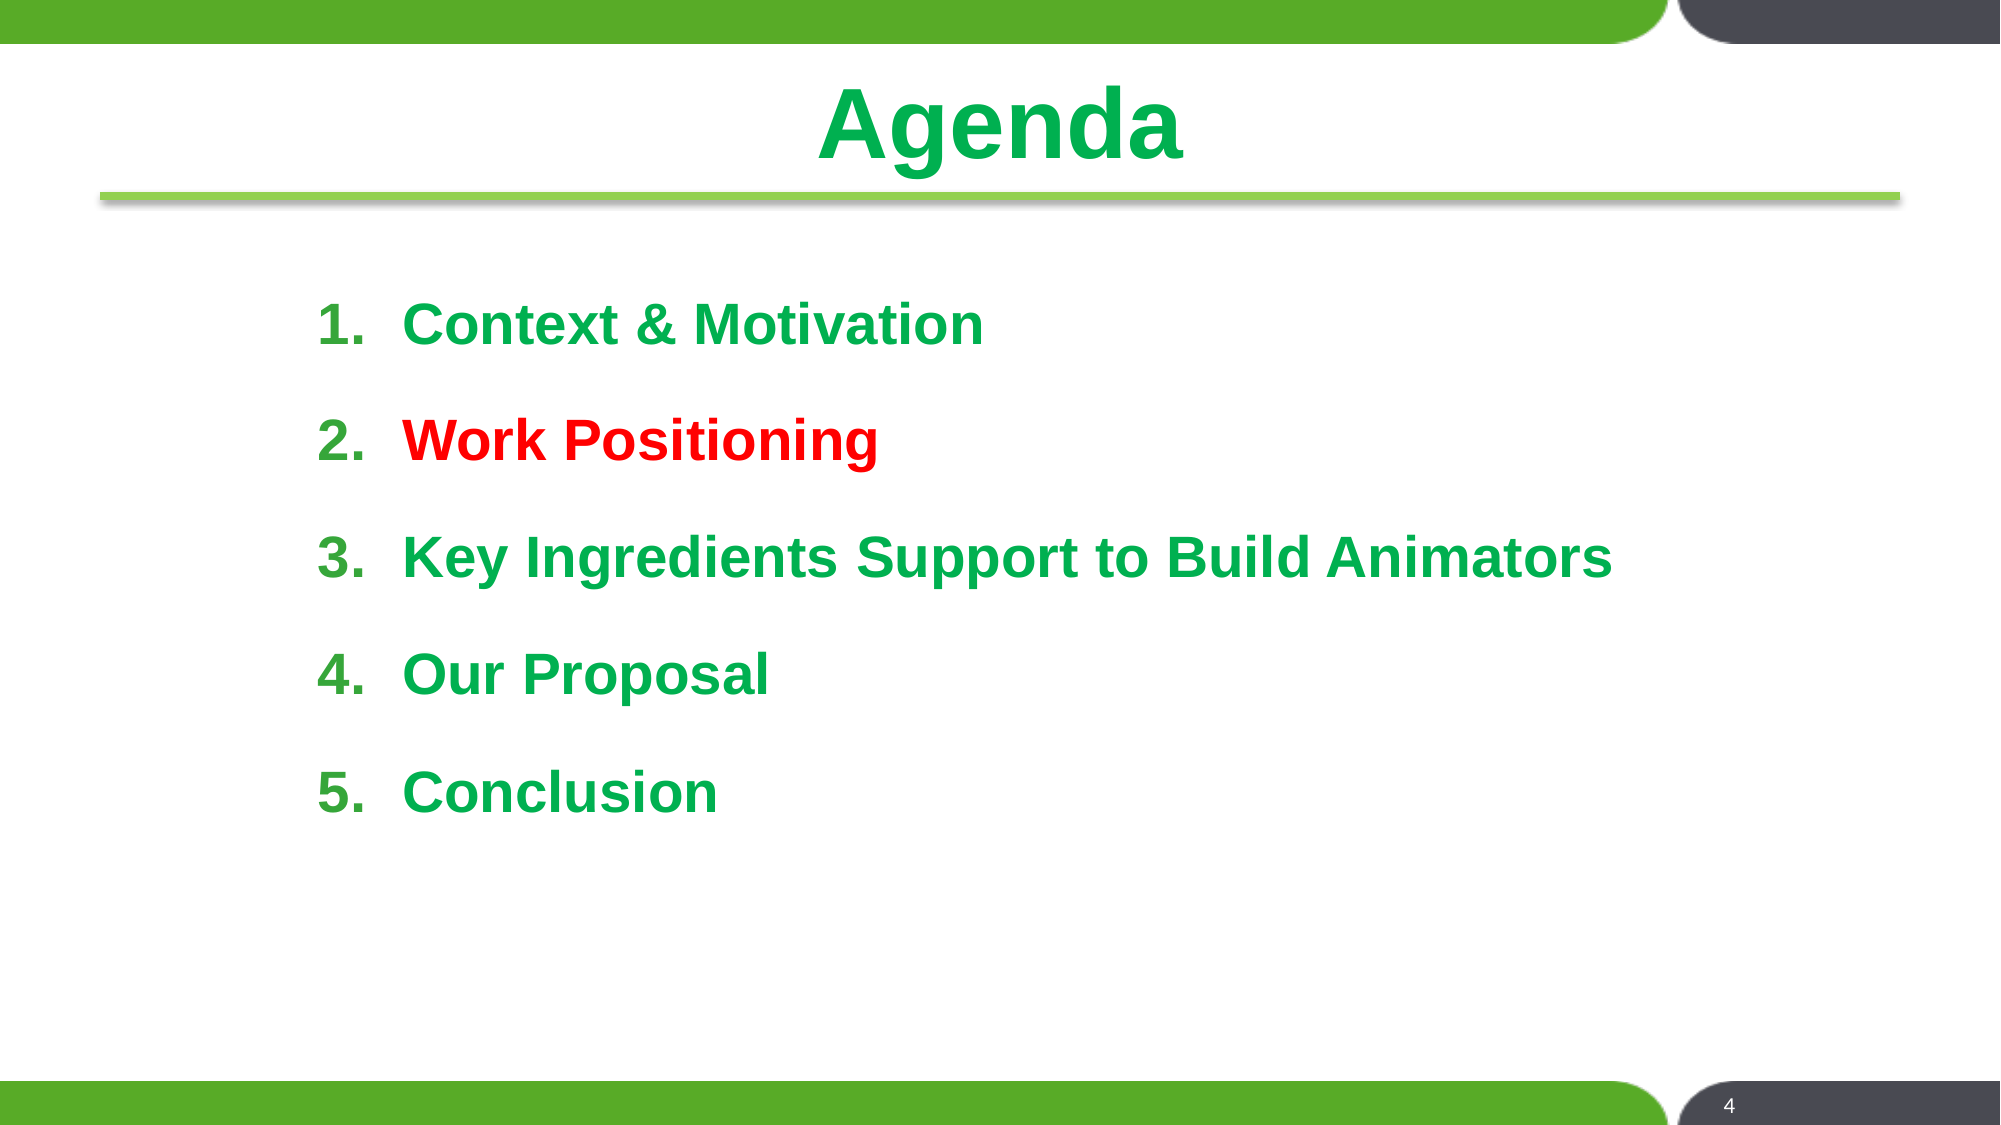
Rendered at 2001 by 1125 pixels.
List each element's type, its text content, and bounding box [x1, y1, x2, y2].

title Agenda [99, 50, 1900, 181]
list Context & Motivation Work Positioning Key Ingredients Support to Build Animators Our Proposal Conclusion [303, 243, 1741, 965]
slide_number 4 [1517, 1082, 1750, 1125]
